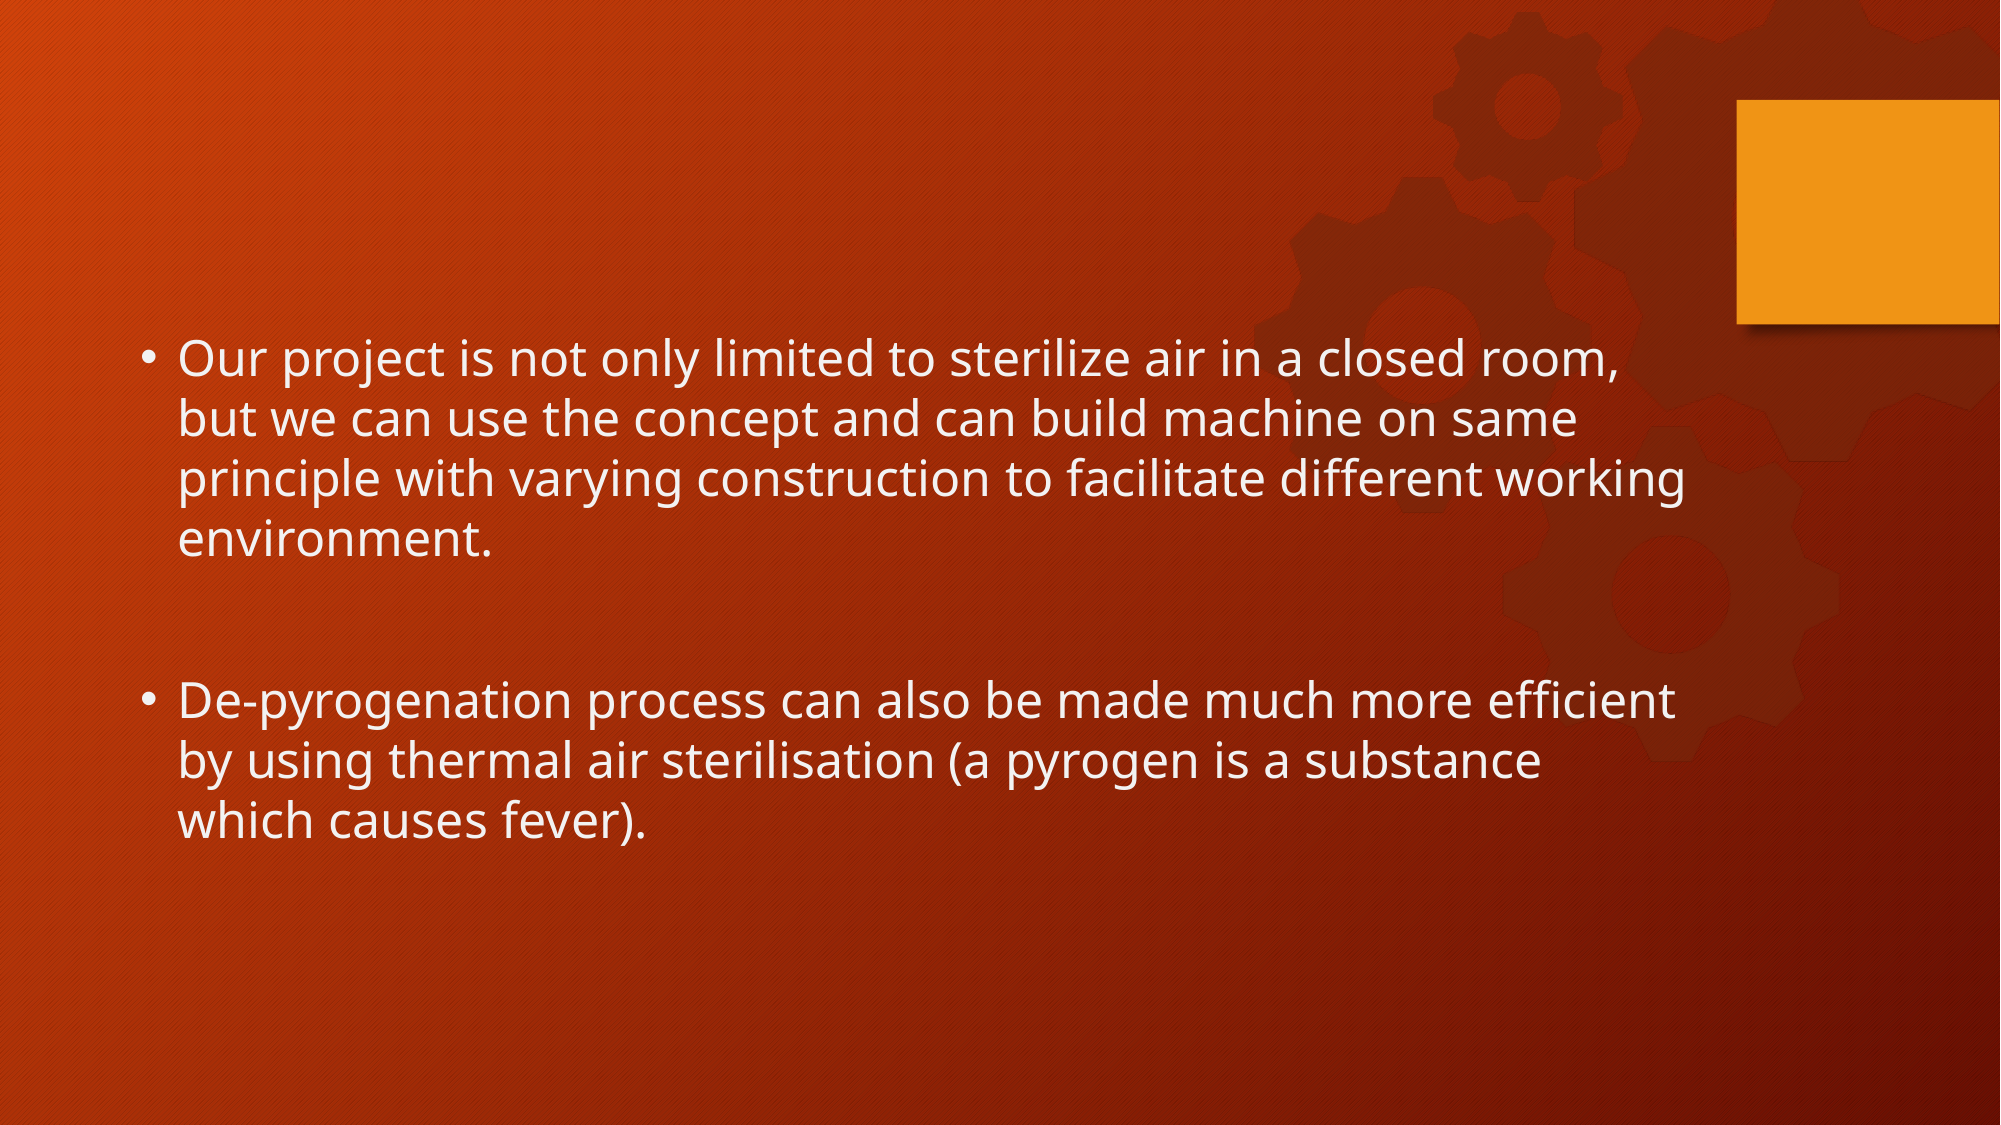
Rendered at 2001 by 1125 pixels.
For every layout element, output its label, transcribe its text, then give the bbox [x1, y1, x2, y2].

text_box Our project is not only limited to sterilize air in a closed room, but we can use the concept and can build machine on same principle with varying construction to facilitate different working environment. De-pyrogenation process can also be made much more efficient by using thermal air sterilisation (a pyrogen is a substance which causes fever). [125, 238, 1706, 928]
picture [1186, 0, 2000, 831]
